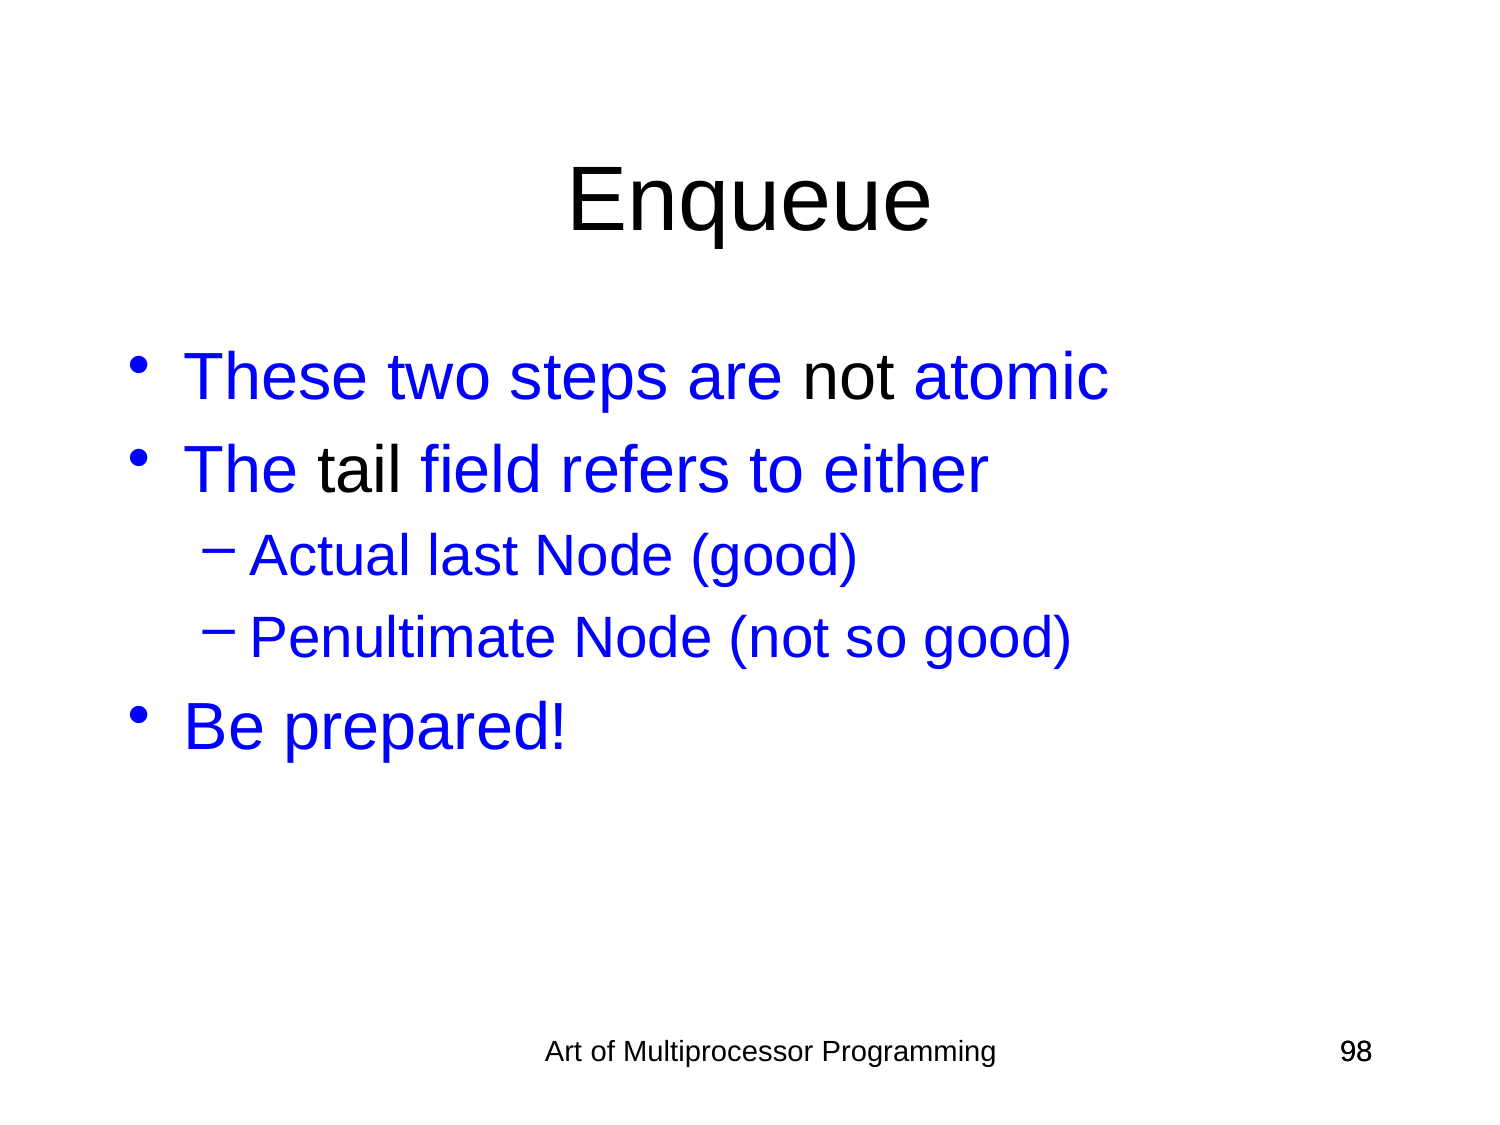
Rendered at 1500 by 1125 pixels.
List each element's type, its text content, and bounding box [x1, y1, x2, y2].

title Enqueue [112, 99, 1388, 288]
footer Art of Multiprocessor Programming [512, 1024, 1030, 1101]
text_box 98 [1074, 1024, 1388, 1100]
list These two steps are not atomic The tail field refers to either Actual last Node (good) Penultimate Node (not so good) Be prepared! [112, 324, 1388, 1001]
